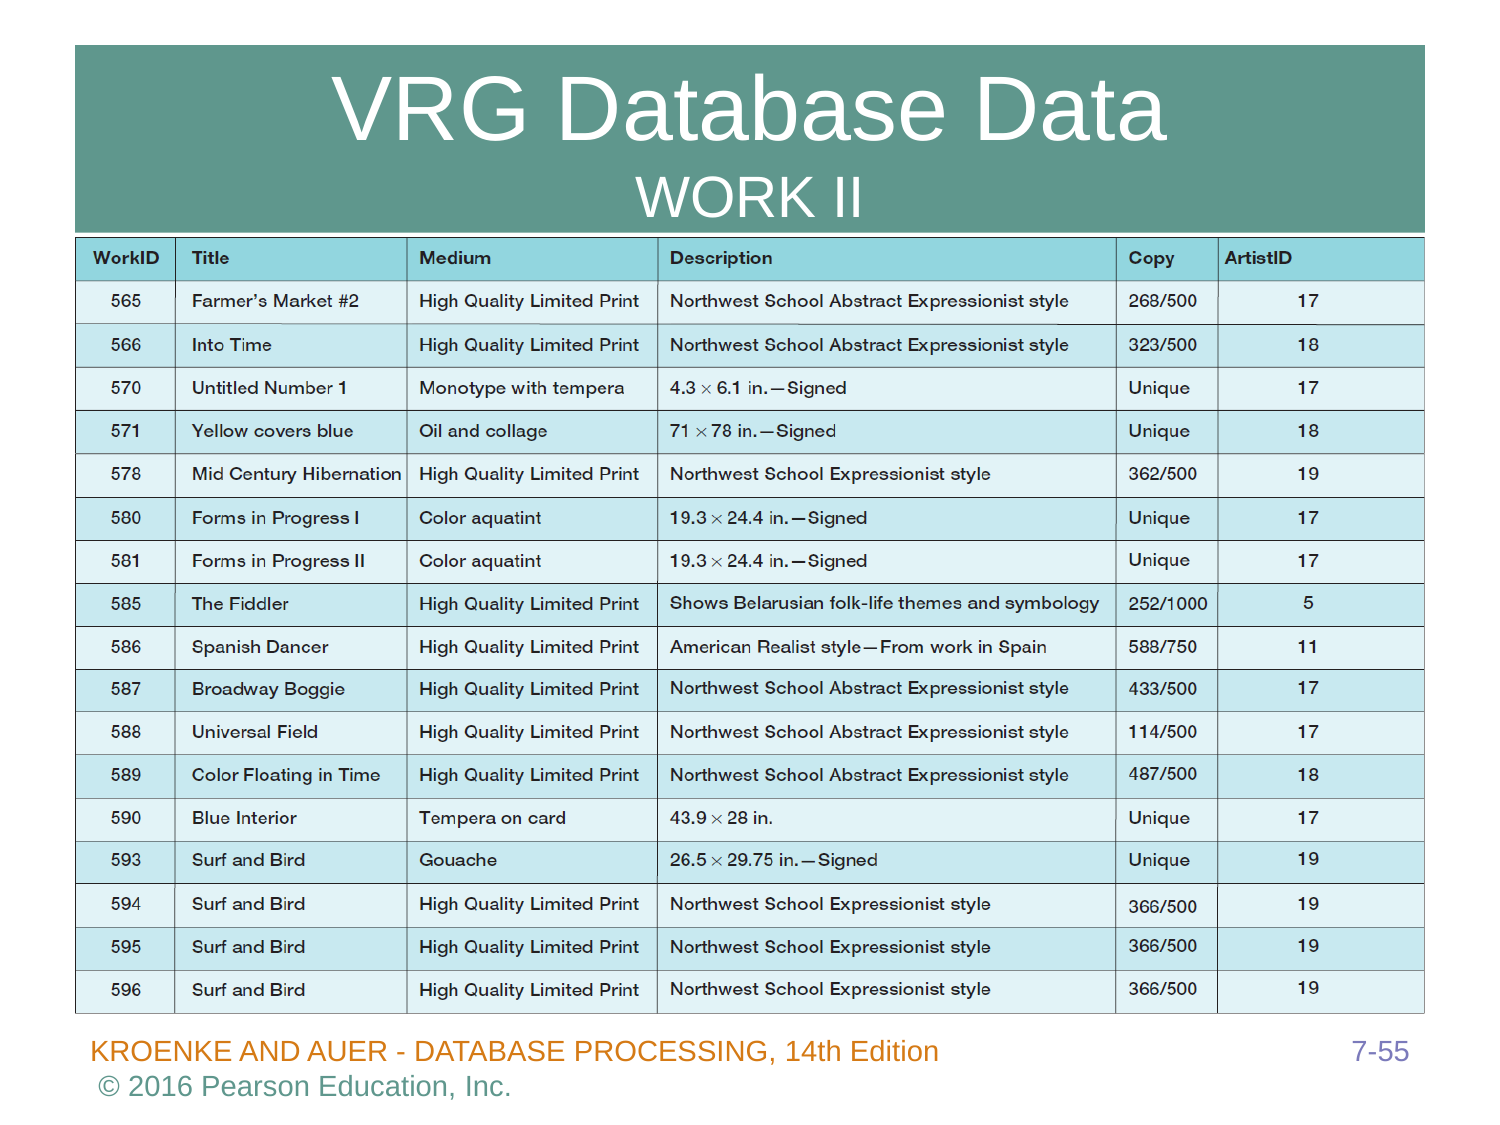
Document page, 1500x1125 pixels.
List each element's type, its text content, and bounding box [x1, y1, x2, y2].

title VRG Database Data WORK II [74, 44, 1426, 233]
footer KROENKE AND AUER - DATABASE PROCESSING, 14th Edition © 2016 Pearson Education, Inc. [74, 1024, 963, 1104]
slide_number 7-55 [1074, 1024, 1426, 1103]
picture [75, 237, 1425, 1014]
